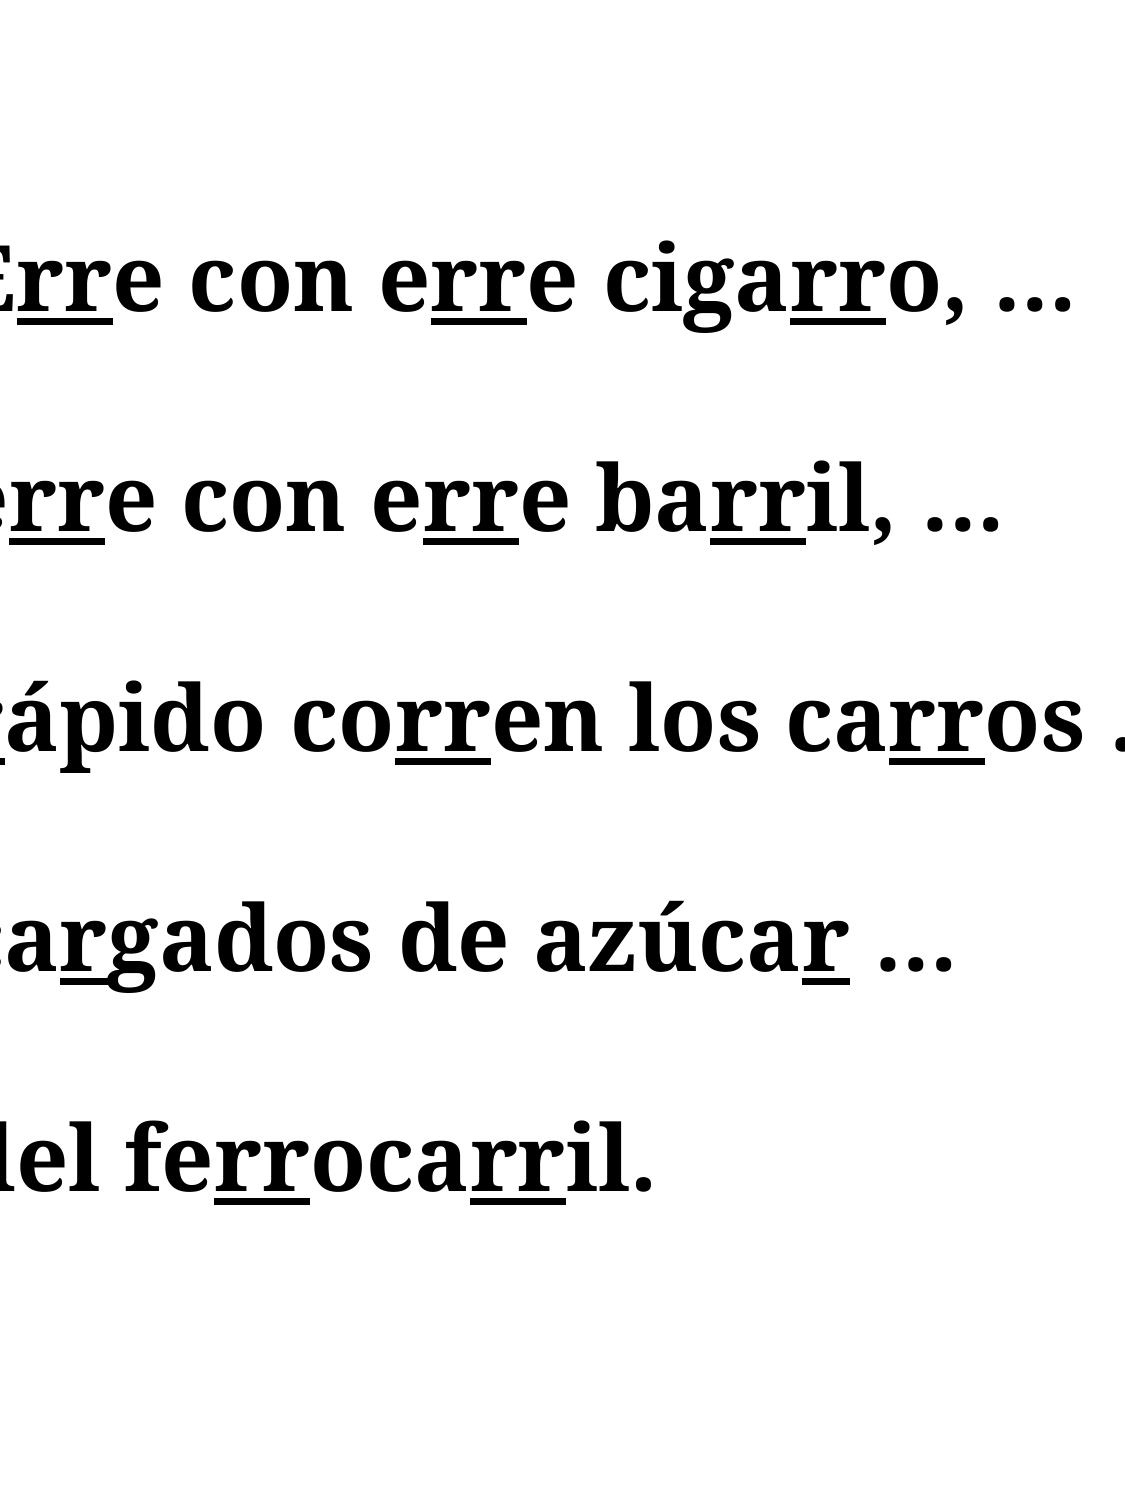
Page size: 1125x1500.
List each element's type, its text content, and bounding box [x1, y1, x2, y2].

text_box 8a. Erre con erre cigarro, … 8b. erre con erre barril, … 8c. rápido corren los carros … 8d. cargados de azúcar … 8e. del ferrocarril. [0, 212, 1125, 1327]
